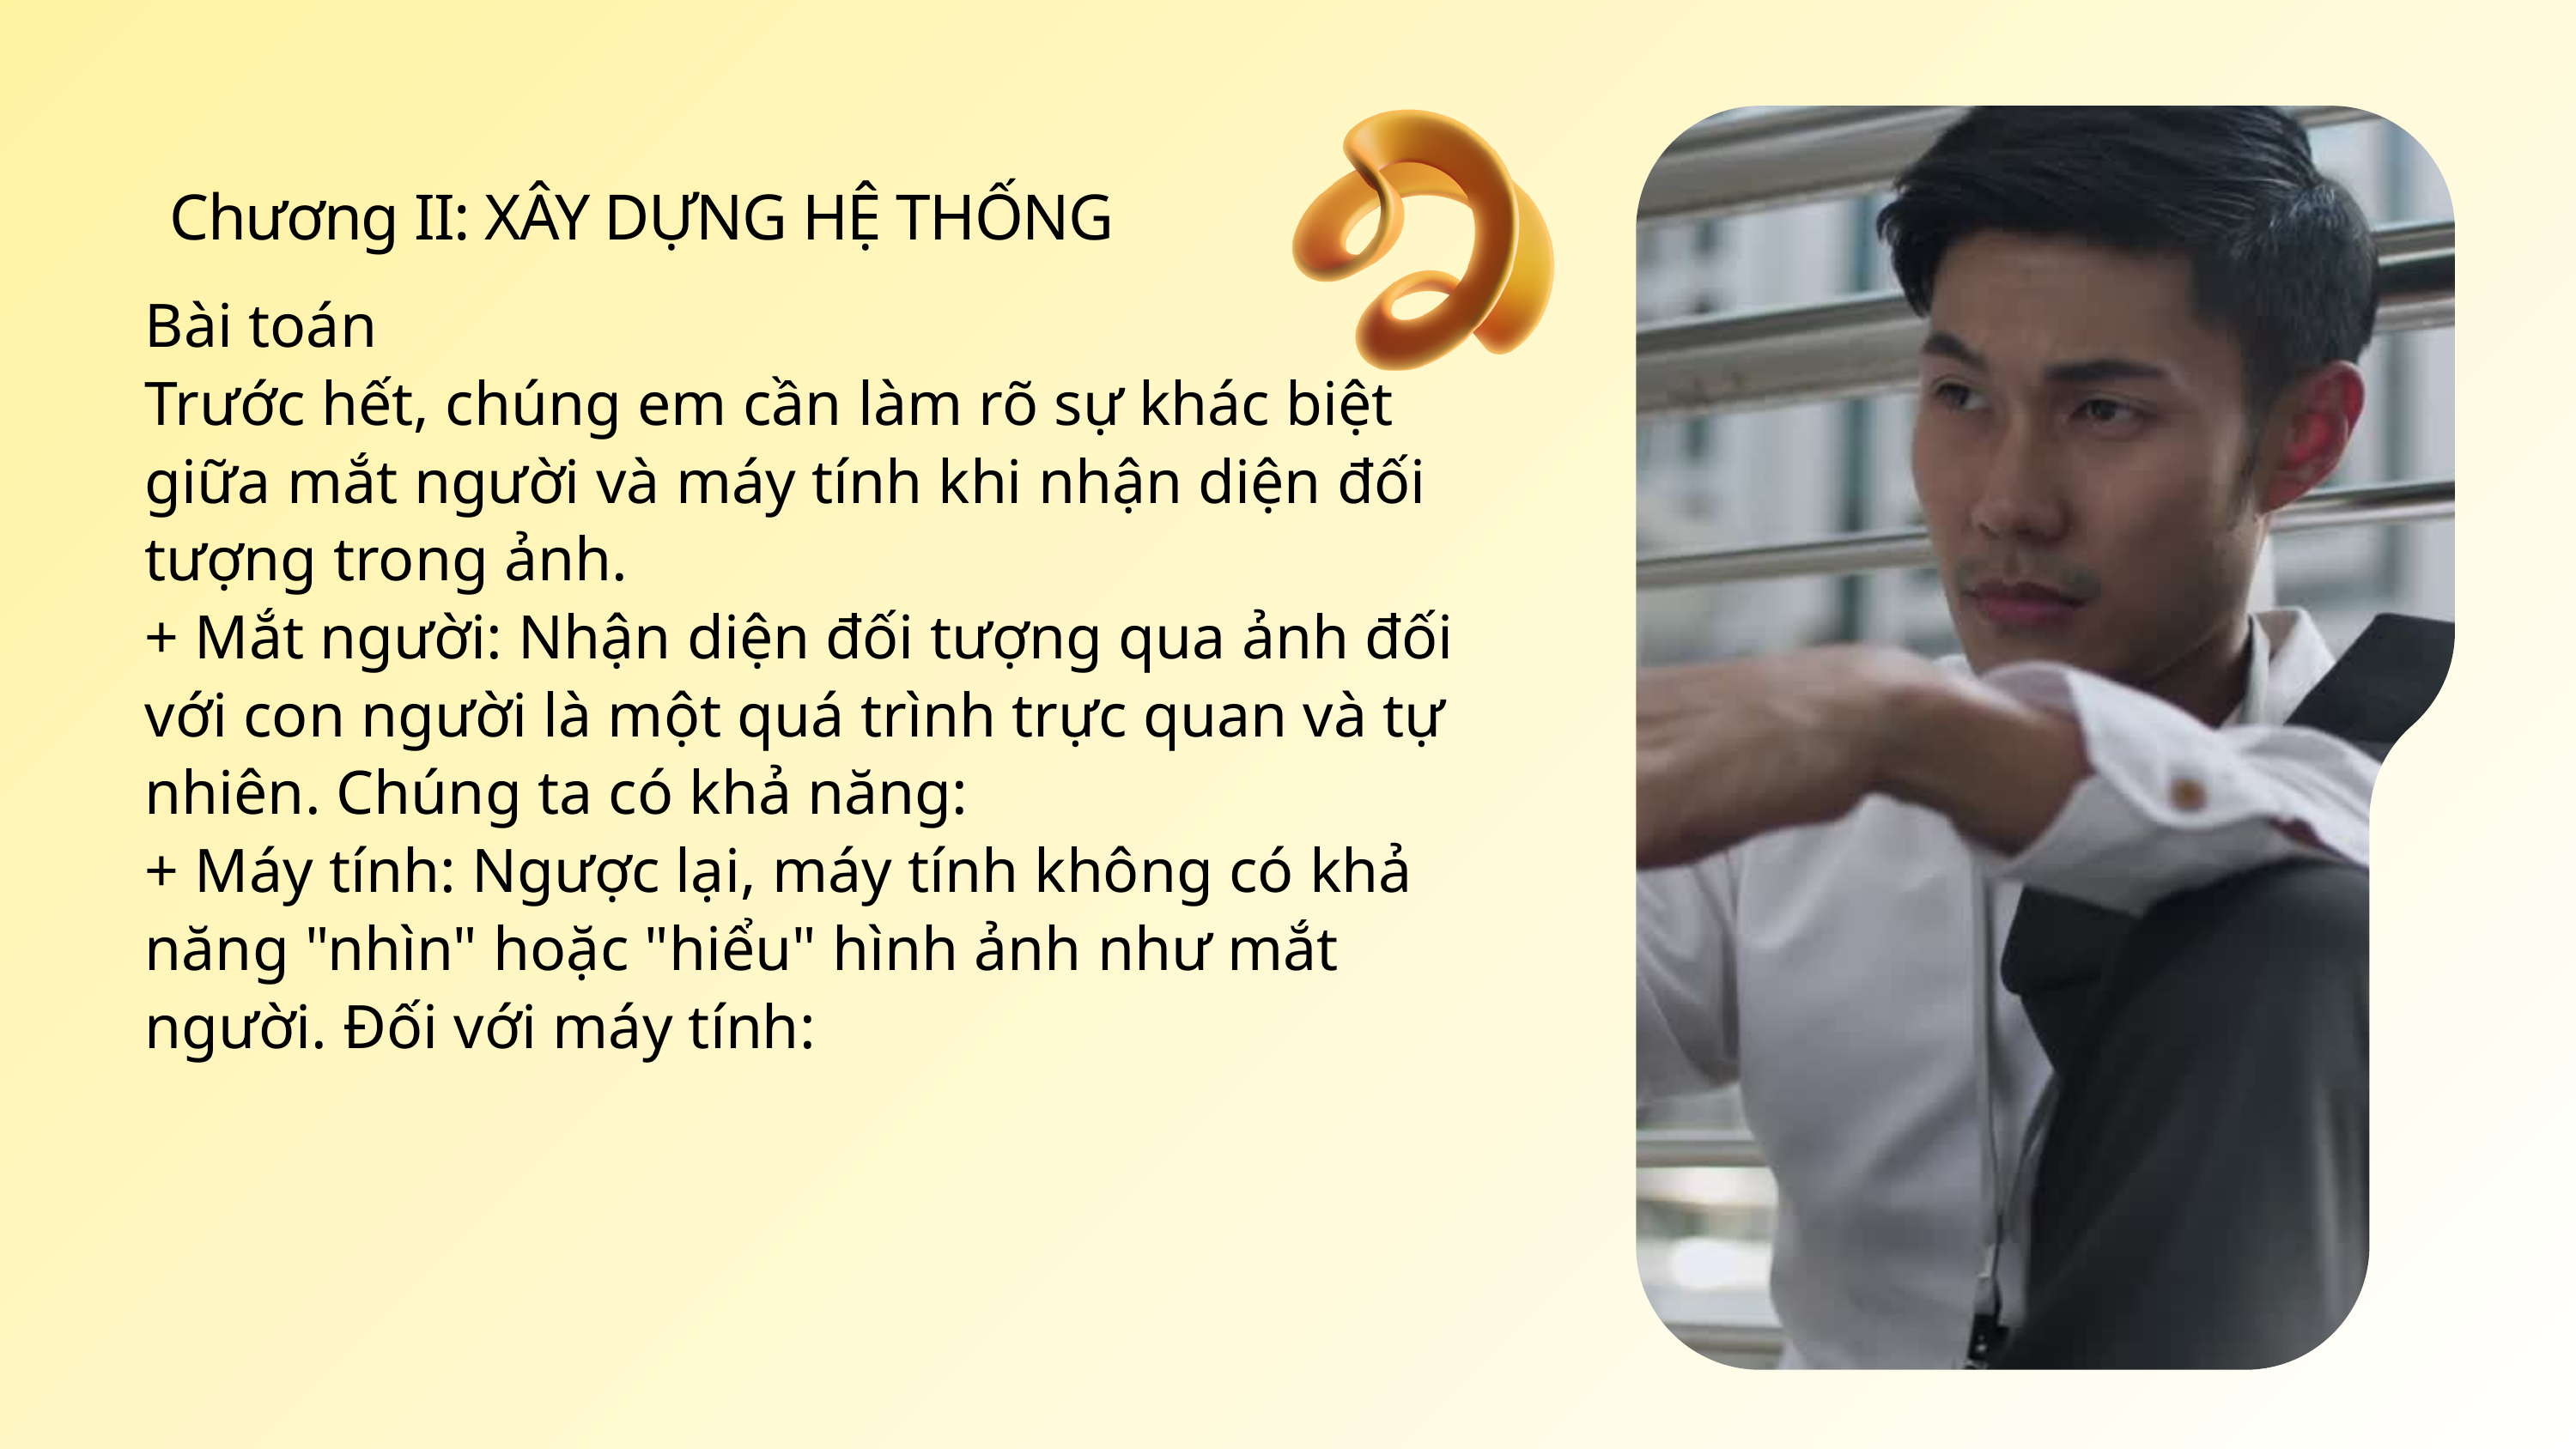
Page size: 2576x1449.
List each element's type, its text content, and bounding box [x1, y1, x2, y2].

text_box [1636, 105, 2456, 1370]
text_box [1287, 106, 1558, 371]
text_box Chương II: XÂY DỰNG HỆ THỐNG [169, 184, 1254, 253]
text_box Bài toán Trước hết, chúng em cần làm rõ sự khác biệt giữa mắt người và máy tính khi nhận diện đối tượng trong ảnh. + Mắt người: Nhận diện đối tượng qua ảnh đối với con người là một quá trình trực quan và tự nhiên. Chúng ta có khả năng: + Máy tính: Ngược lại, máy tính không có khả năng "nhìn" hoặc "hiểu" hình ảnh như mắt người. Đối với máy tính: [144, 281, 1484, 1372]
